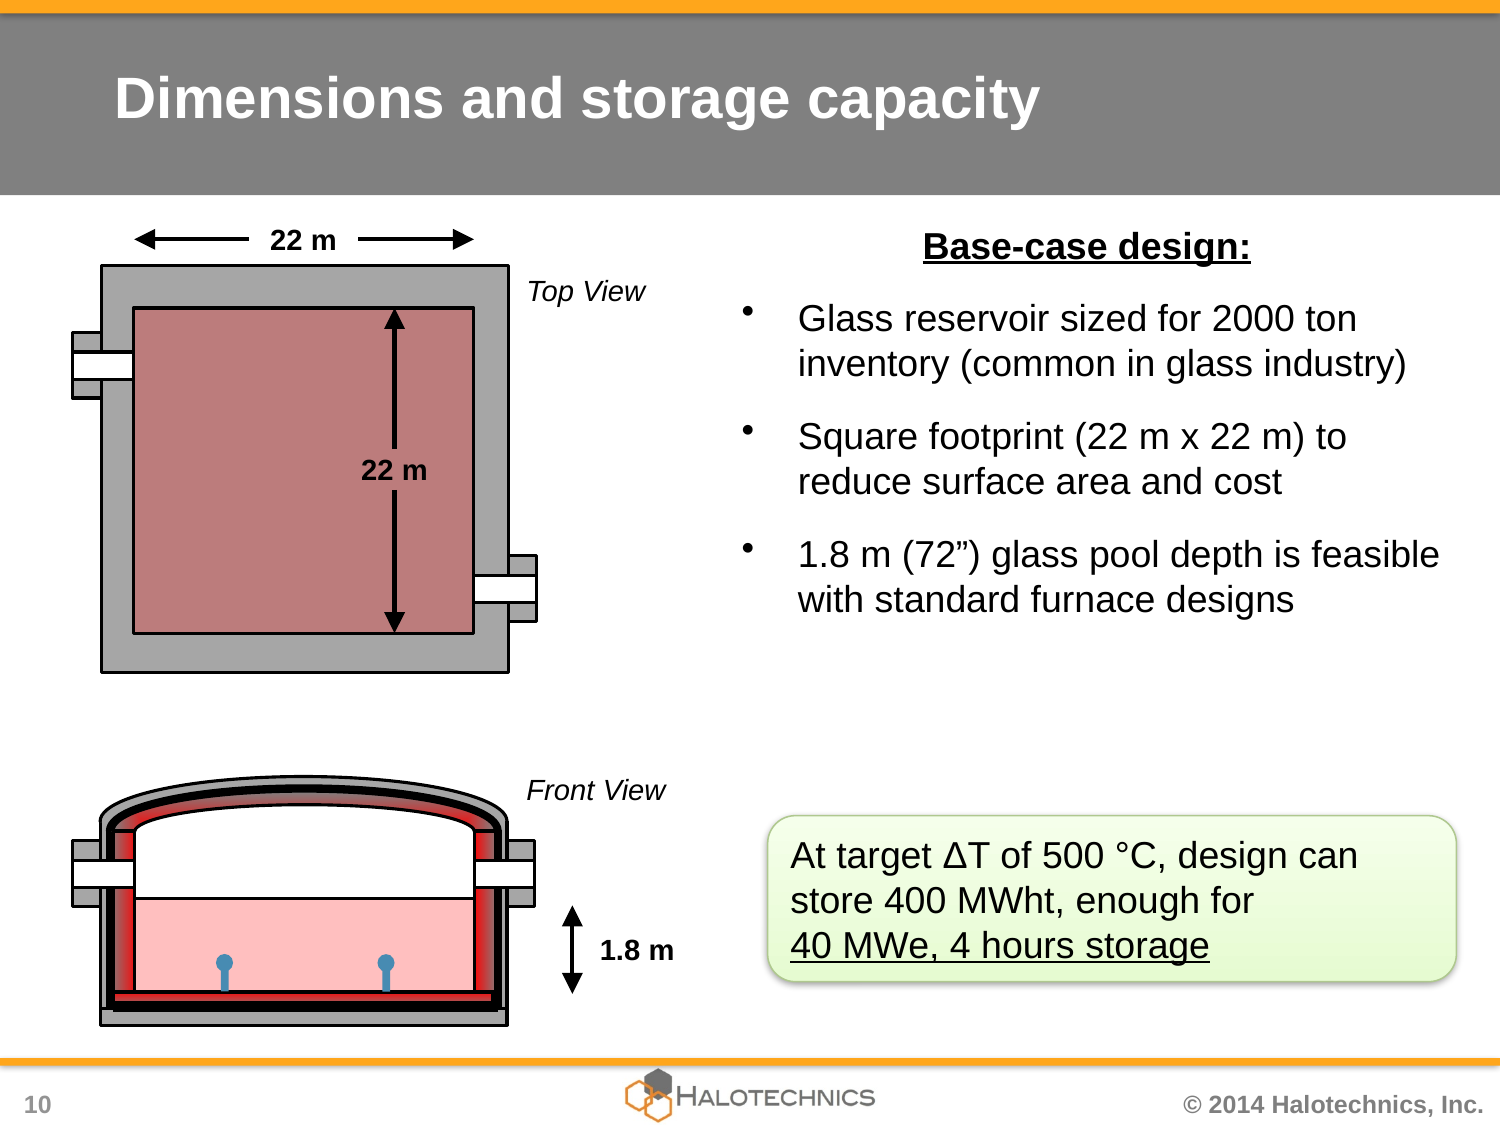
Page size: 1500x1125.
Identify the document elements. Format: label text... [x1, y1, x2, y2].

text_box [100, 381, 511, 674]
text_box [506, 605, 538, 624]
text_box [72, 776, 536, 1026]
text_box Base-case design: [907, 214, 1267, 275]
text_box 22 m [248, 214, 359, 264]
text_box Top View [511, 264, 661, 315]
text_box [70, 381, 104, 400]
text_box [70, 350, 135, 381]
text_box [100, 264, 511, 574]
picture [622, 1066, 878, 1125]
list Glass reservoir sized for 2000 ton inventory (common in glass industry) Square footprint (22 m x 22 m) to reduce surface area and cost 1.8 m (72”) glass pool depth is feasible with standard furnace designs [726, 286, 1483, 878]
text_box [506, 554, 538, 574]
text_box At target ΔT of 500 °C, design can store 400 MWht, enough for 40 MWe, 4 hours storage [766, 814, 1458, 983]
text_box Front View [511, 764, 681, 814]
text_box [472, 574, 538, 605]
text_box 22 m [339, 443, 450, 494]
title Dimensions and storage capacity [99, 0, 1450, 193]
text_box [131, 306, 476, 635]
text_box 1.8 m [584, 924, 695, 974]
text_box [70, 330, 104, 350]
